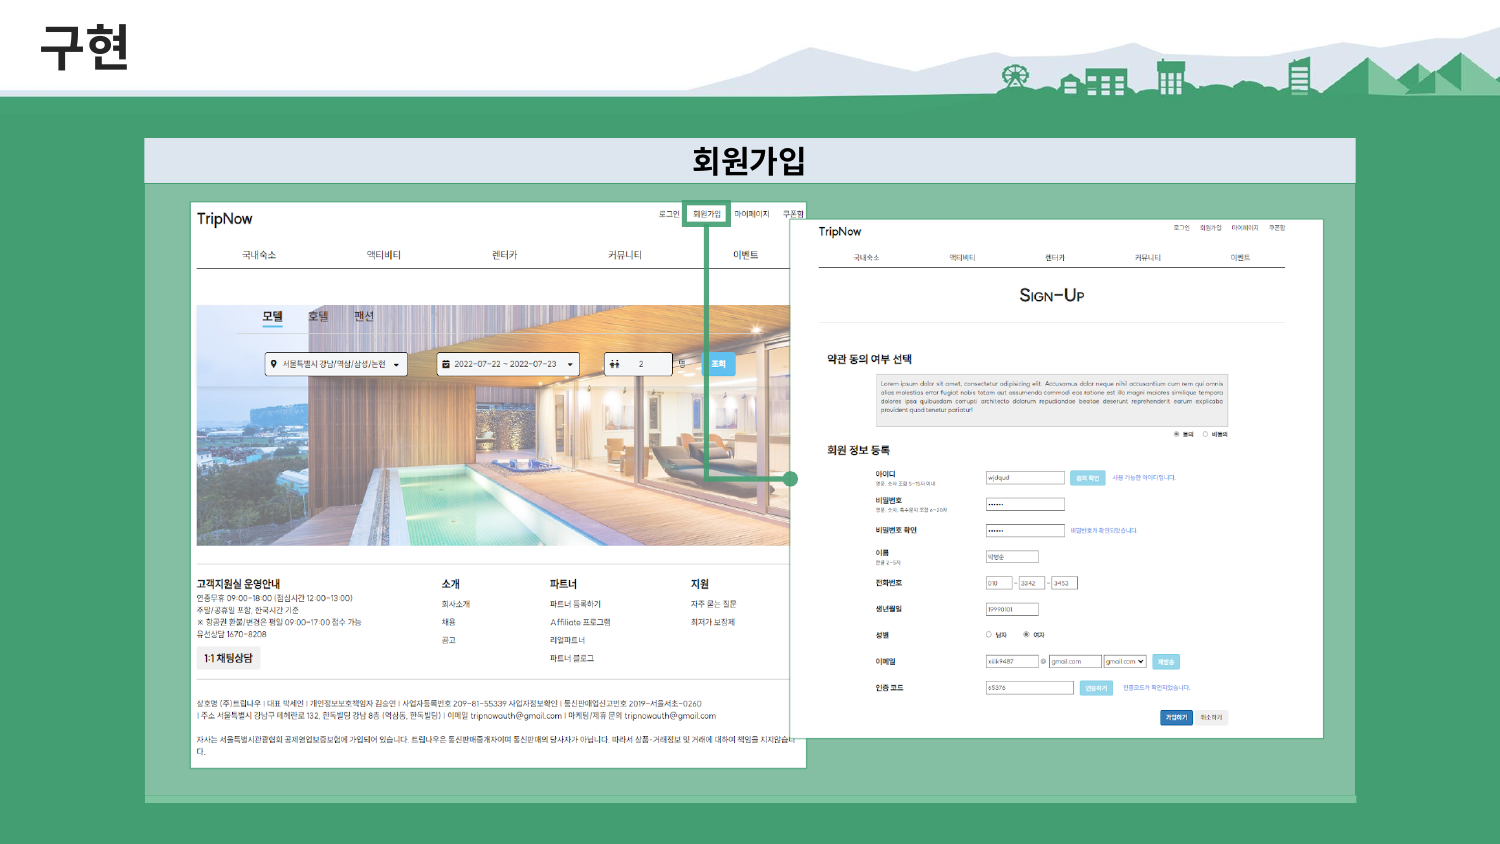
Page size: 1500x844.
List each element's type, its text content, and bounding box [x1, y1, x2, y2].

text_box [143, 137, 1357, 804]
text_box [620, 309, 876, 394]
list 구현 [26, 17, 1468, 96]
picture [0, 0, 1500, 844]
